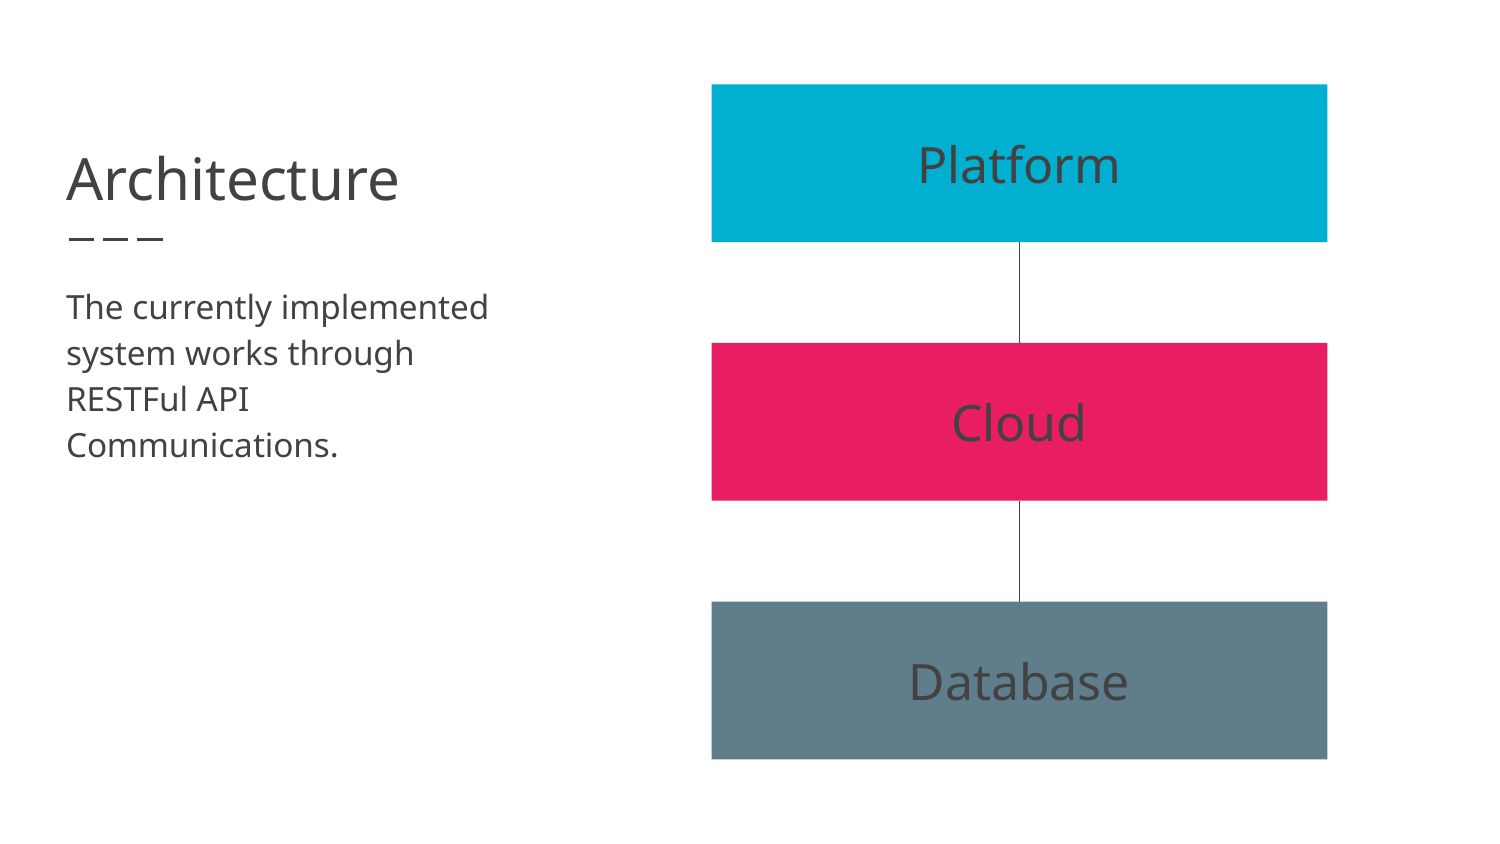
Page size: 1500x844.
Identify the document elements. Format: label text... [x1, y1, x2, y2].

title Platform [711, 84, 1328, 243]
title Architecture [51, 103, 512, 228]
title Cloud [711, 342, 1328, 501]
list The currently implemented system works through RESTFul API Communications. [51, 265, 512, 750]
title Database [711, 601, 1328, 760]
